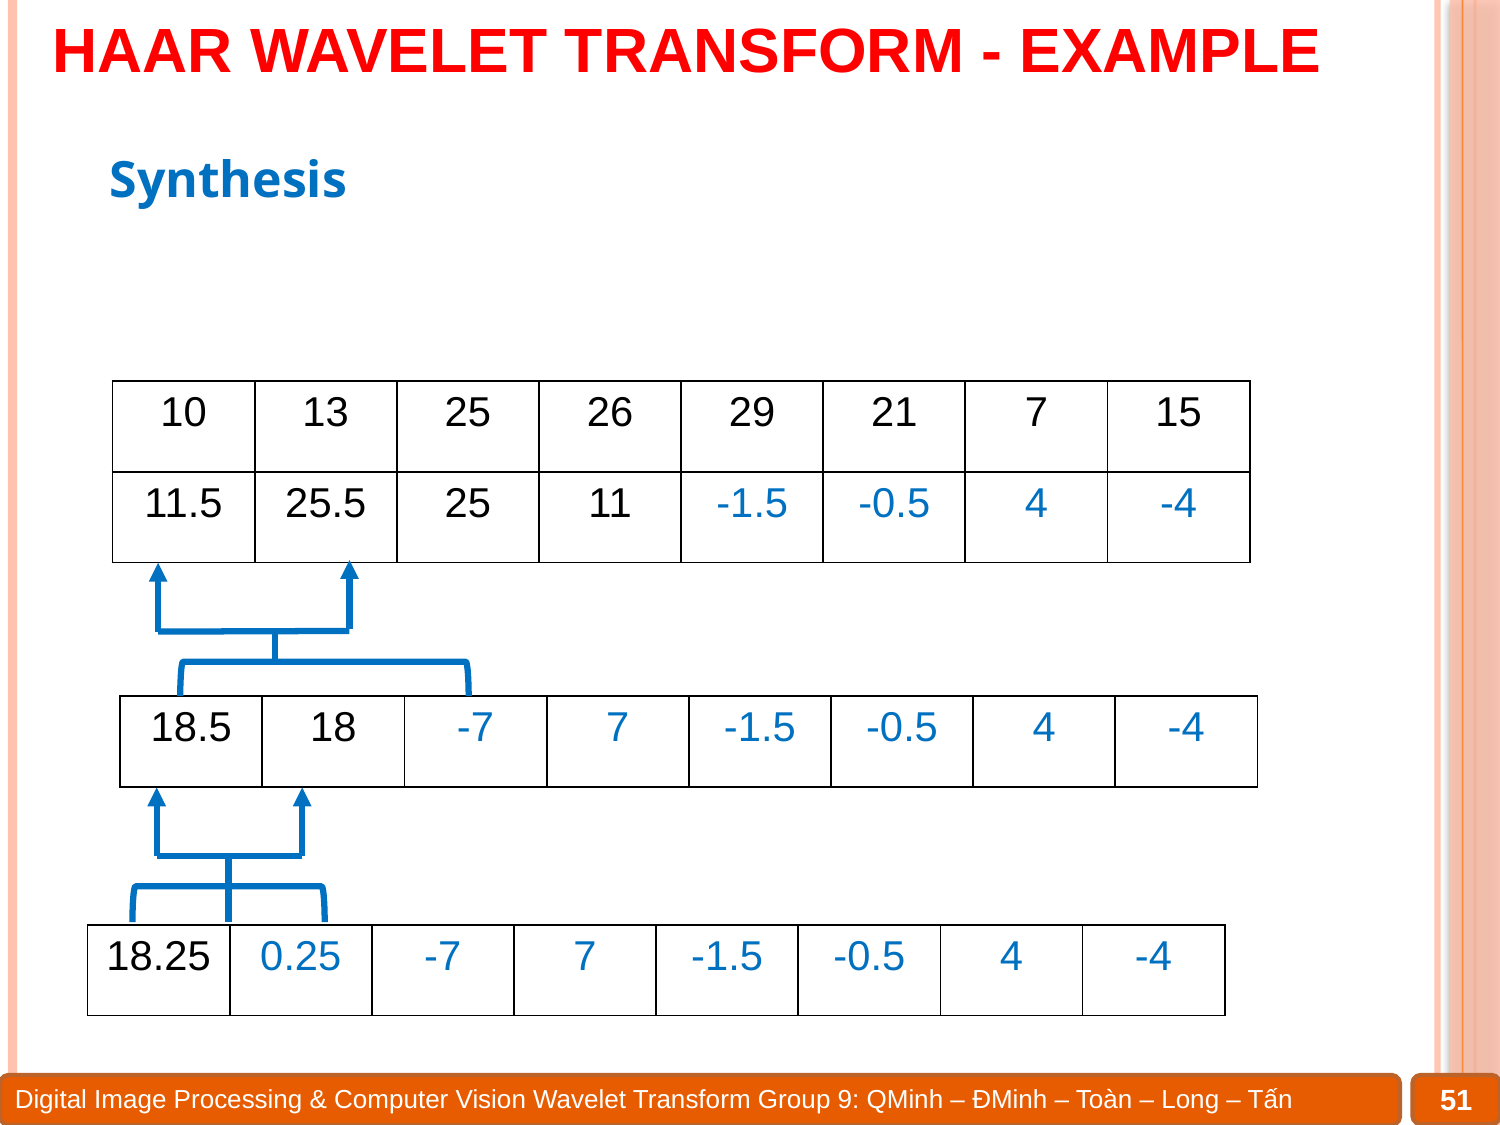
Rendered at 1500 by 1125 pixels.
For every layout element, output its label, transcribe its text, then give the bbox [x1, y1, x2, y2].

table_cell 11 [540, 473, 680, 562]
table_header 7 [548, 697, 688, 786]
table_cell 11.5 [113, 473, 254, 562]
table_header 15 [1108, 382, 1249, 471]
table_header -7 [405, 697, 546, 786]
table_header 7 [966, 382, 1107, 471]
table_header -7 [373, 926, 513, 1015]
table_cell -4 [1108, 473, 1249, 562]
table_header 25 [398, 382, 538, 471]
table_cell -1.5 [682, 473, 822, 562]
table_header 4 [974, 697, 1114, 786]
table_header -4 [1083, 926, 1224, 1015]
table_header 13 [256, 382, 396, 471]
slide_number 51 [1412, 1074, 1500, 1123]
table_header 18.5 [121, 697, 261, 786]
table_header 18.25 [88, 926, 229, 1015]
text_box Synthesis [94, 140, 363, 216]
table_header 10 [113, 382, 254, 471]
table_header 0.25 [231, 926, 371, 1015]
table_header 7 [515, 926, 655, 1015]
table_header -0.5 [832, 697, 972, 786]
table_header -4 [1116, 697, 1257, 786]
text_box [179, 660, 470, 697]
table_header 18 [263, 697, 404, 786]
table_header 29 [682, 382, 822, 471]
table_cell 4 [966, 473, 1107, 562]
table_header 4 [941, 926, 1082, 1015]
title Haar Wavelet Transform - Example [37, 12, 1425, 93]
table_header 26 [540, 382, 680, 471]
table_cell 25 [398, 473, 538, 562]
table_header -1.5 [657, 926, 797, 1015]
table_header 21 [824, 382, 964, 471]
table_cell 25.5 [256, 473, 396, 562]
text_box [131, 786, 326, 923]
table_cell -0.5 [824, 473, 964, 562]
table_header -1.5 [690, 697, 830, 786]
table_header -0.5 [799, 926, 940, 1015]
